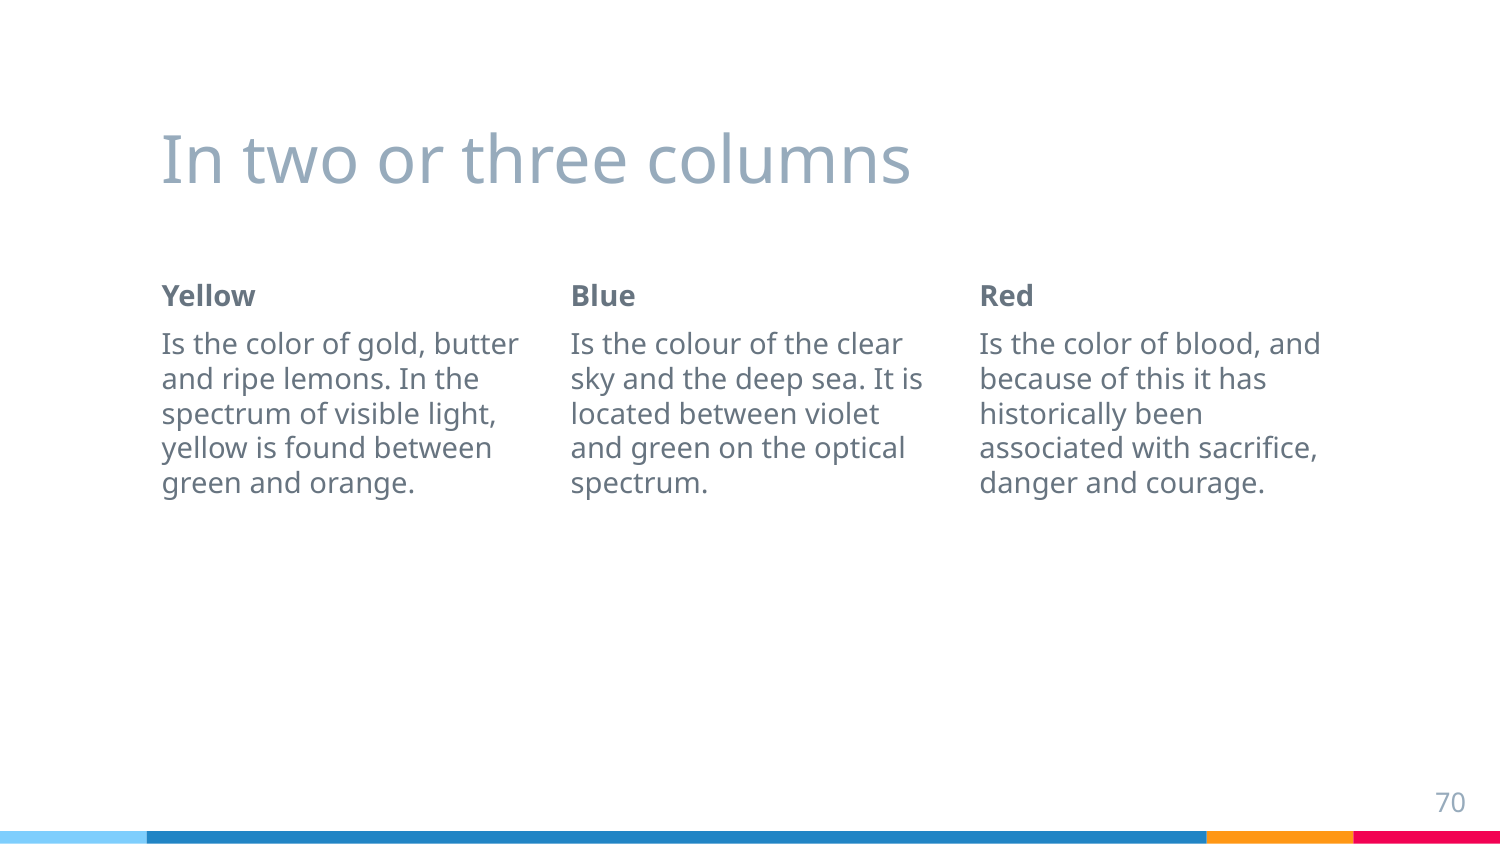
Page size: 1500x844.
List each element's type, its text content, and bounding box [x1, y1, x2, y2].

list Yellow Is the color of gold, butter and ripe lemons. In the spectrum of visible light, yellow is found between green and orange. [146, 262, 536, 491]
slide_number 70 [1391, 770, 1482, 822]
title In two or three columns [146, 71, 1207, 212]
list Blue Is the colour of the clear sky and the deep sea. It is located between violet and green on the optical spectrum. [555, 262, 945, 491]
list Red Is the color of blood, and because of this it has historically been associated with sacrifice, danger and courage. [964, 262, 1354, 491]
